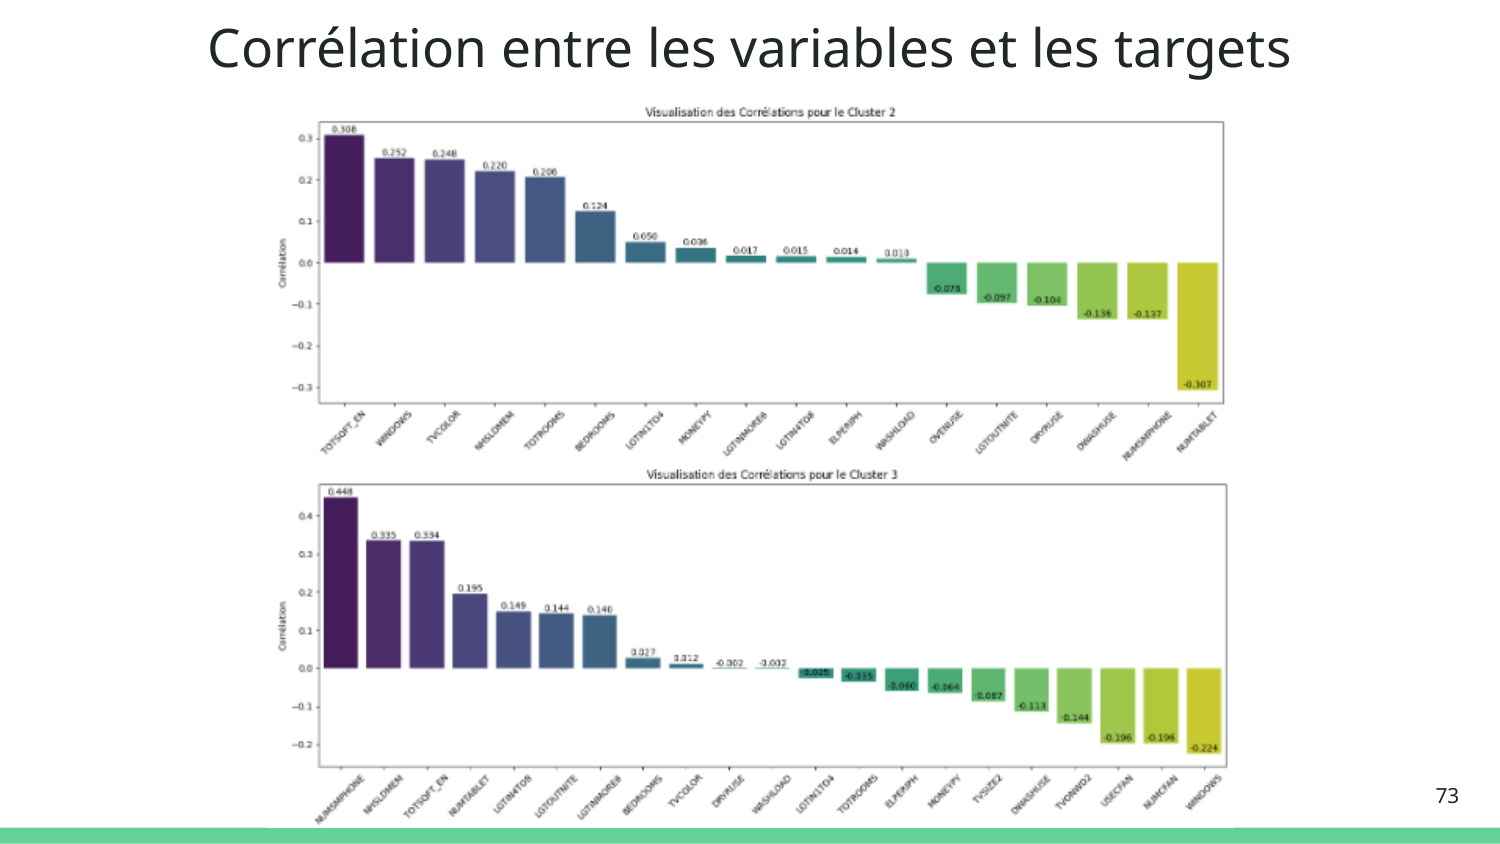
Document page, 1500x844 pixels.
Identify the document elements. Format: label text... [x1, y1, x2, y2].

title Corrélation entre les variables et les targets [51, 0, 1449, 94]
picture [263, 98, 1237, 461]
slide_number ‹#› [1384, 764, 1475, 830]
picture [266, 464, 1234, 828]
